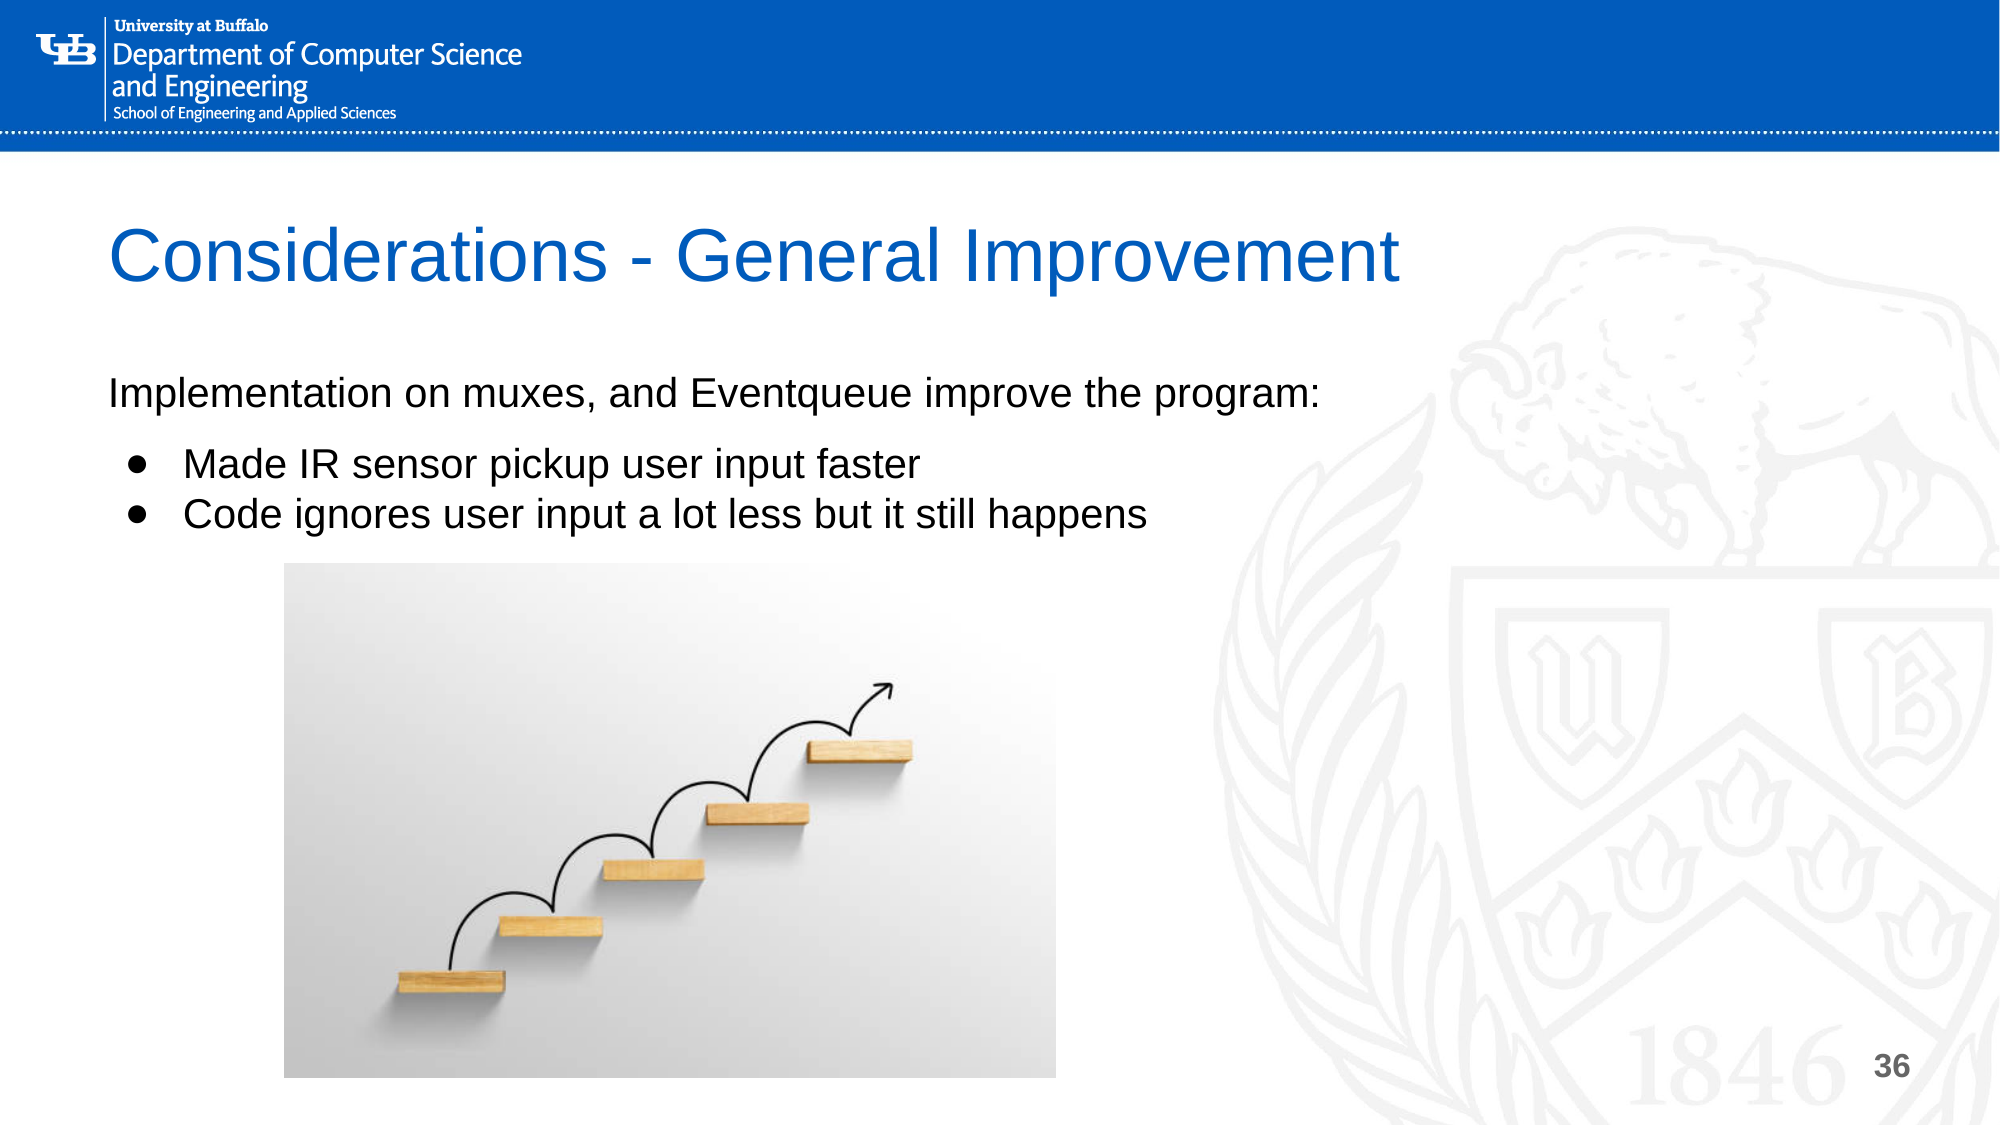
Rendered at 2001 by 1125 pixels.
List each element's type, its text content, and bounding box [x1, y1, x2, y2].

title Considerations - General Improvement [93, 216, 1819, 335]
list Implementation on muxes, and Eventqueue improve the program: Made IR sensor pickup user input faster Code ignores user input a lot less but it still happens [93, 358, 1925, 990]
picture [0, 0, 2000, 1125]
